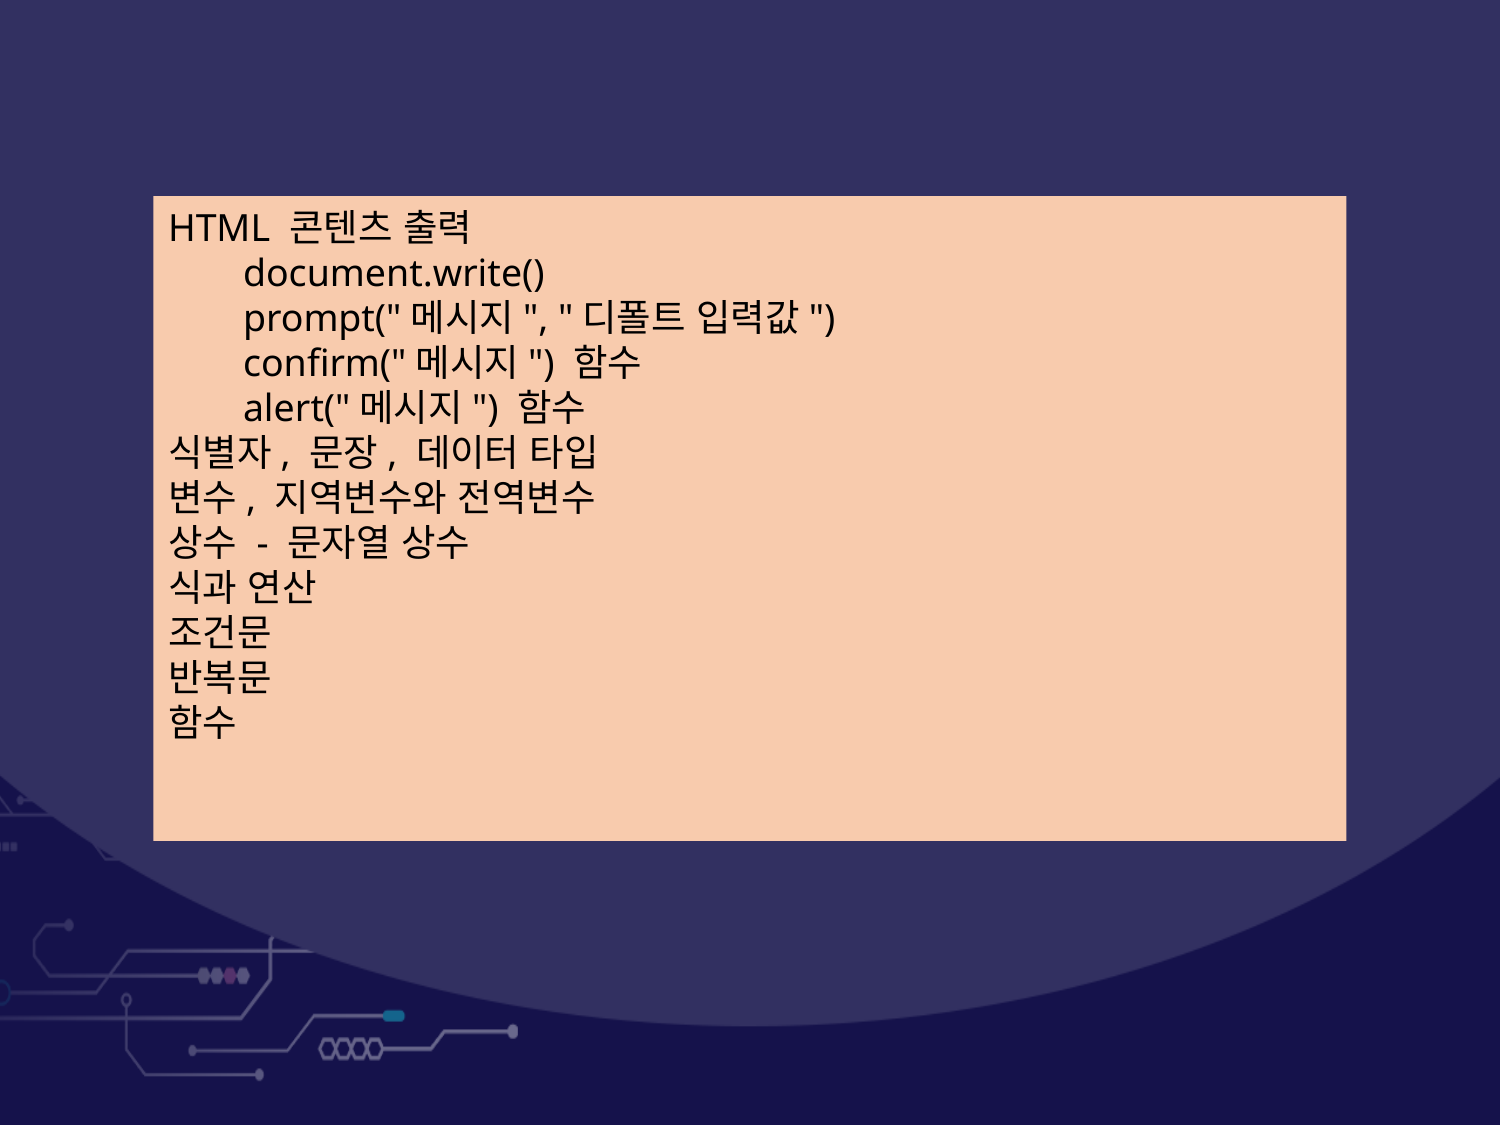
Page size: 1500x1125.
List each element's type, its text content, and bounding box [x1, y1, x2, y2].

picture [0, 0, 1500, 1125]
text_box HTML 콘텐츠 출력 document.write() prompt("메시지", "디폴트 입력값") confirm("메시지") 함수 alert("메시지") 함수 식별자, 문장, 데이터 타입 변수, 지역변수와 전역변수 상수 - 문자열 상수 식과 연산 조건문 반복문 함수 [153, 196, 1347, 841]
